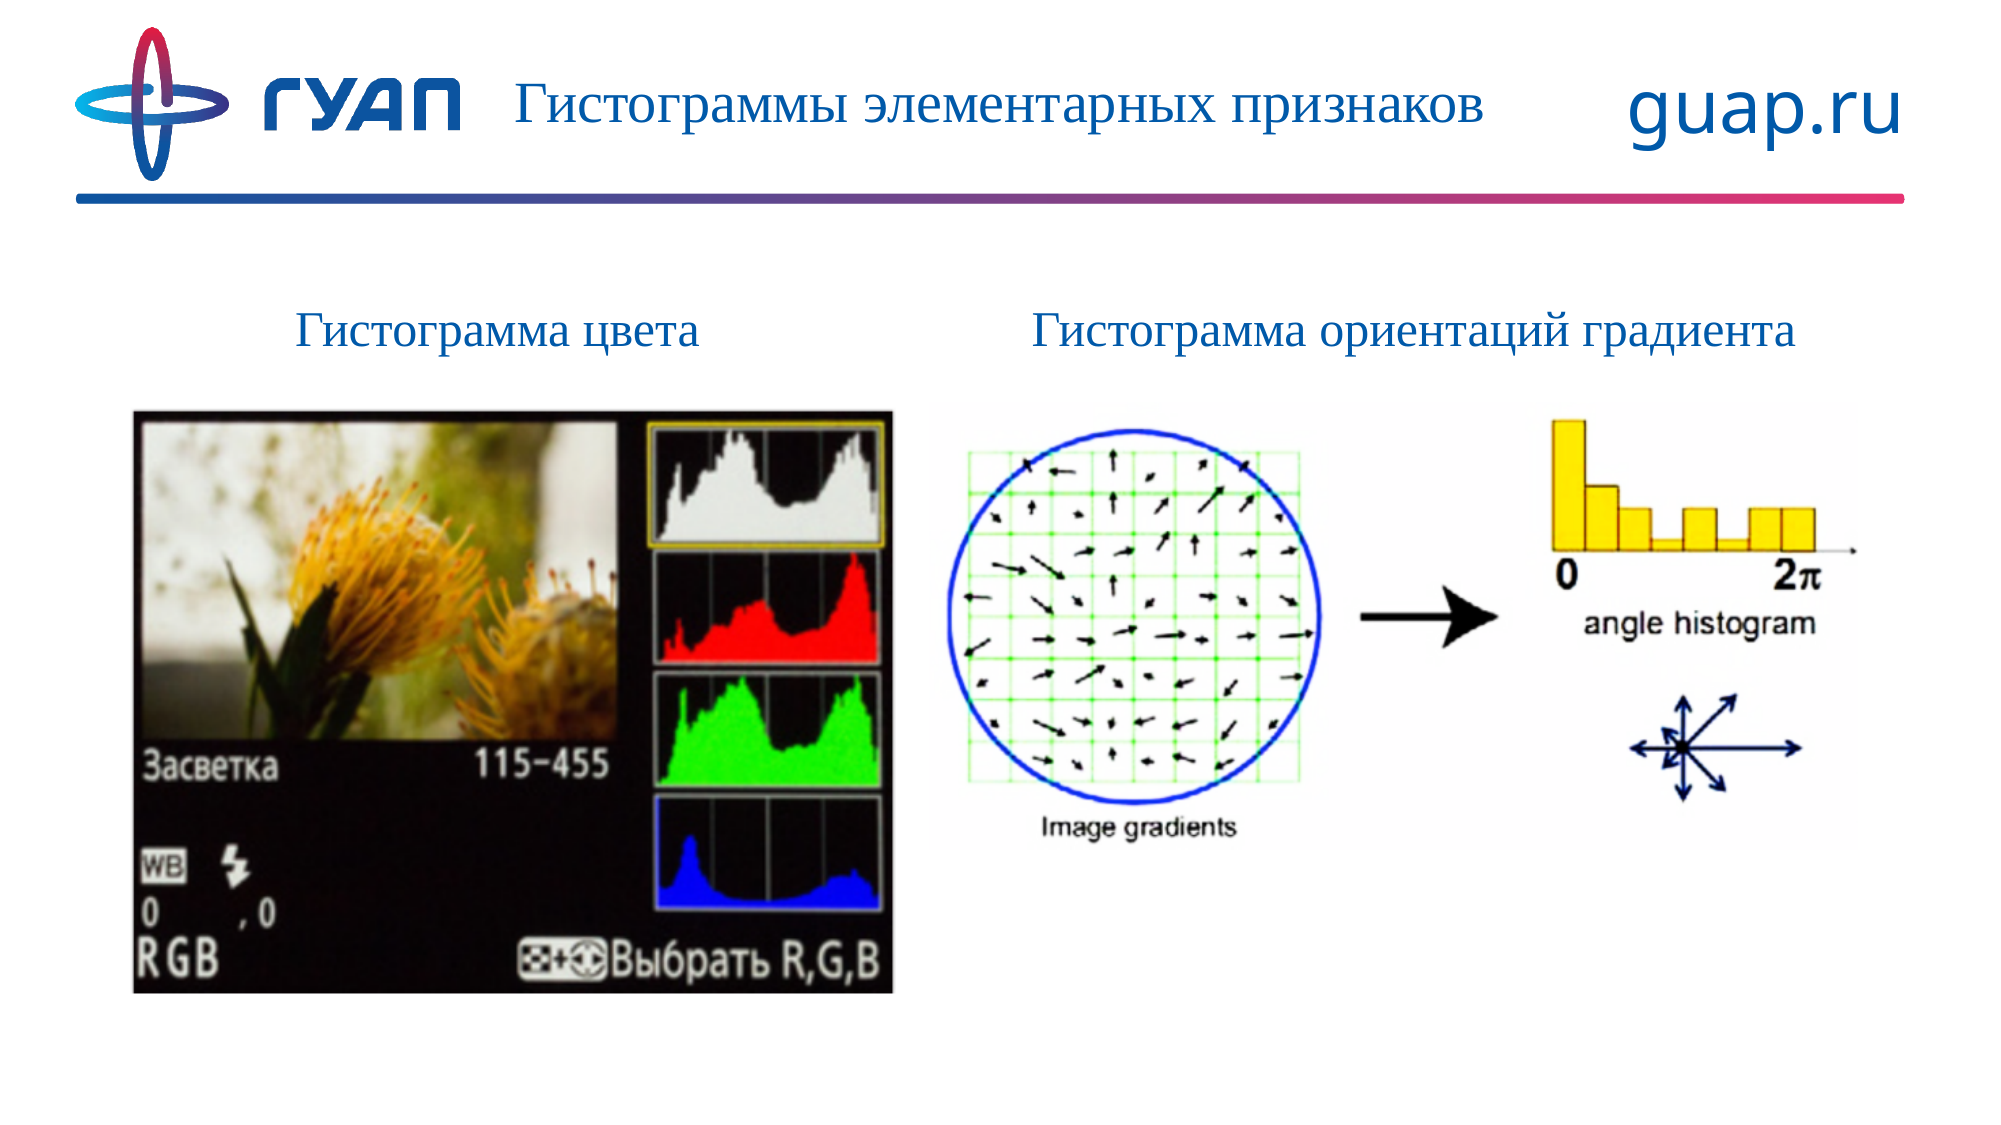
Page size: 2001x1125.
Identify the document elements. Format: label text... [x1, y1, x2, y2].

picture [929, 402, 1858, 850]
text_box Гистограмма ориентаций градиента [1016, 289, 1824, 365]
picture [75, 27, 460, 181]
text_box Гистограммы элементарных признаков [460, 56, 1521, 144]
text_box guap.ru [1521, 56, 1905, 149]
text_box Гистограмма цвета [280, 289, 742, 365]
picture [126, 402, 896, 997]
picture [75, 193, 1905, 204]
